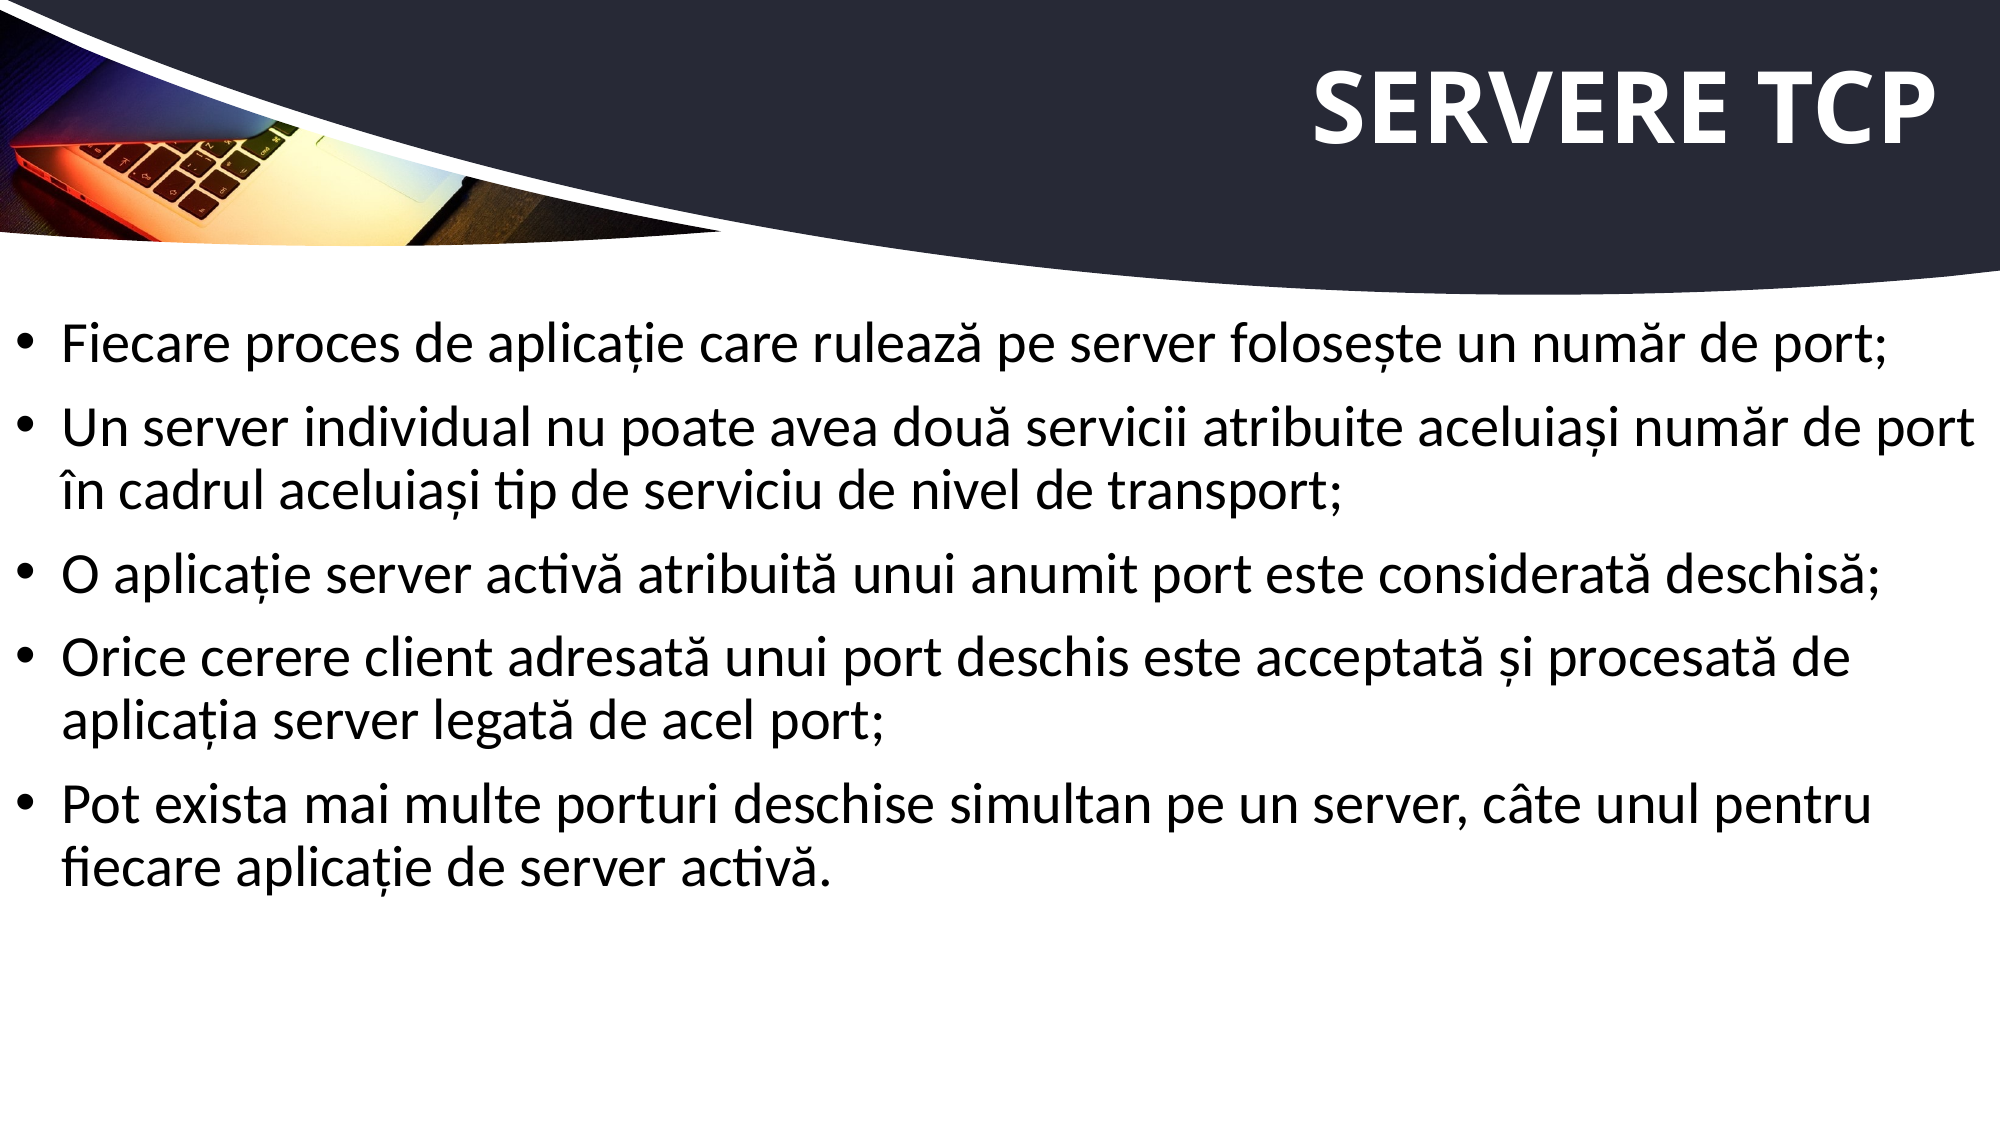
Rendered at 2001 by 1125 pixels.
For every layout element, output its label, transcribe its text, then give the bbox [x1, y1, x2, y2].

picture [0, 9, 722, 247]
title Servere TCP [137, 2, 2000, 220]
text_box Fiecare proces de aplicație care rulează pe server folosește un număr de port; Un server individual nu poate avea două servicii atribuite aceluiași număr de port în cadrul aceluiași tip de serviciu de nivel de transport; O aplicație server activă atribuită unui anumit port este considerată deschisă; Orice cerere client adresată unui port deschis este acceptată și procesată de aplicația server legată de acel port; Pot exista mai multe porturi deschise simultan pe un server, câte unul pentru fiecare aplicație de server activă. [0, 304, 2000, 1123]
